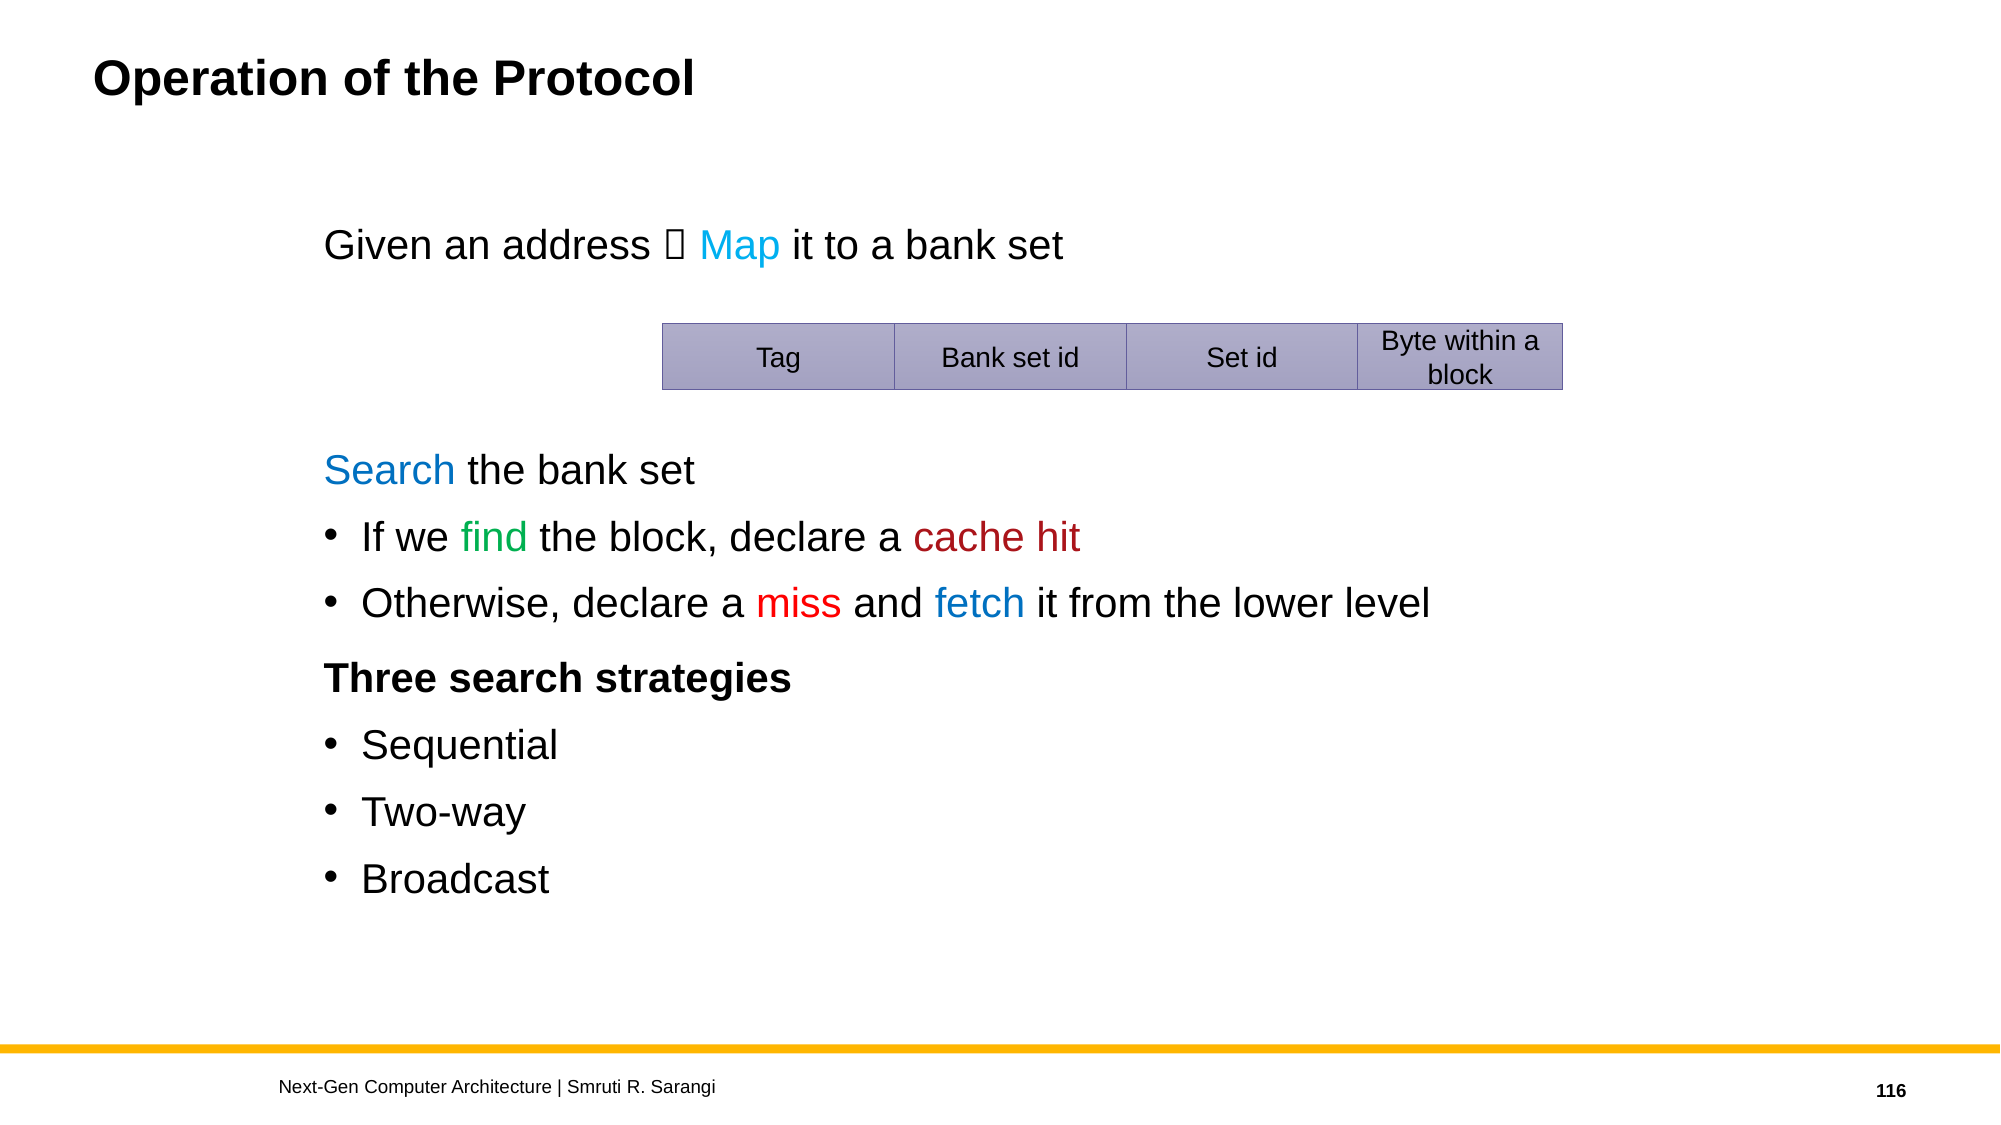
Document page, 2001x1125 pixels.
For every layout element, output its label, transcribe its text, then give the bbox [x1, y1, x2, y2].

footer Next-Gen Computer Architecture | Smruti R. Sarangi [263, 1067, 1464, 1105]
text_box Byte within a block [1358, 323, 1563, 390]
slide_number 116 [1711, 1071, 1922, 1109]
list Given an address  Map it to a bank set Search the bank set If we find the block, declare a cache hit Otherwise, declare a miss and fetch it from the lower level Three search strategies Sequential Two-way Broadcast [308, 210, 1654, 924]
title Operation of the Protocol [78, 45, 1578, 180]
text_box Bank set id [895, 323, 1127, 390]
text_box Tag [662, 323, 895, 390]
text_box Set id [1127, 323, 1358, 390]
